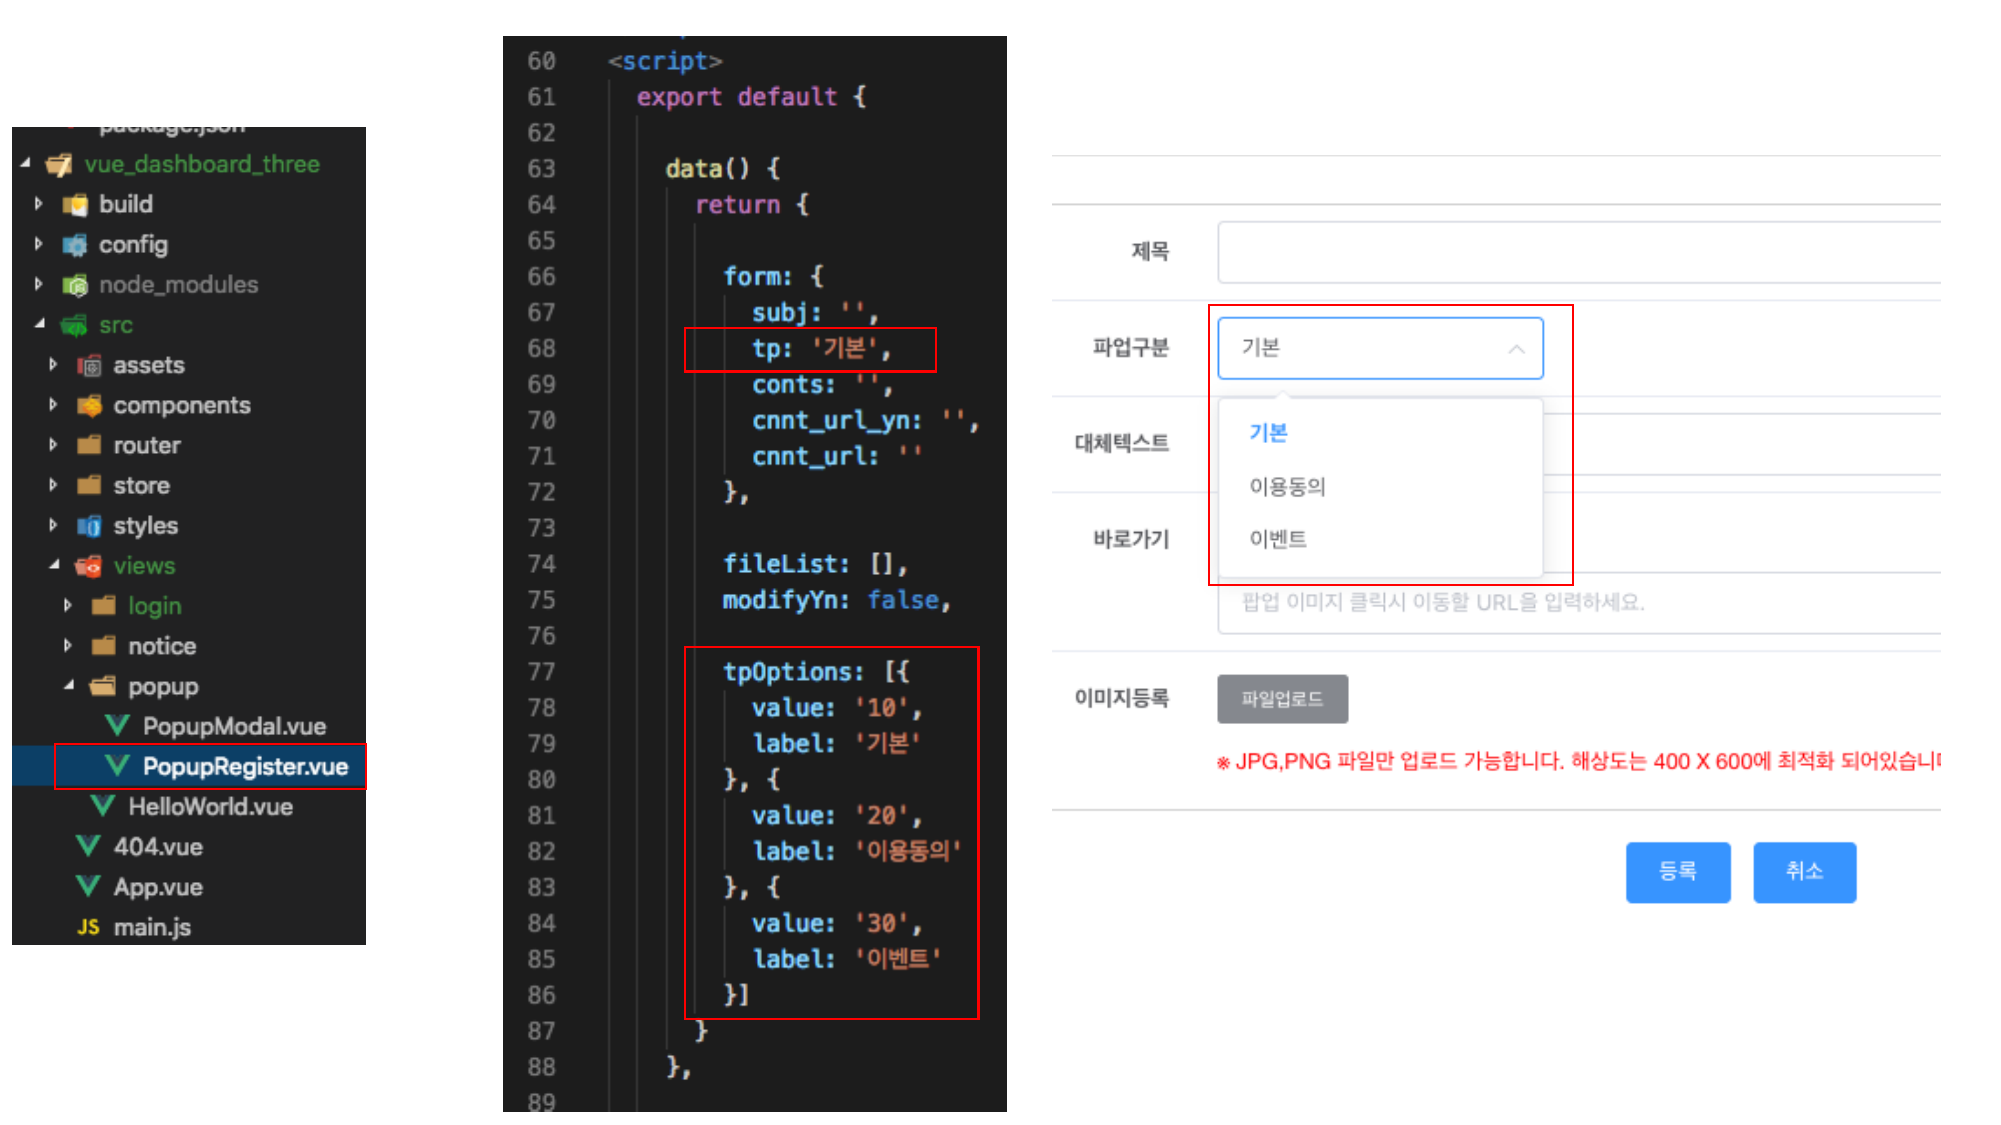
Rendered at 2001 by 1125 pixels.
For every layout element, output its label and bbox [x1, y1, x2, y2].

picture [503, 36, 1007, 1112]
picture [12, 127, 366, 945]
picture [1052, 155, 1941, 970]
